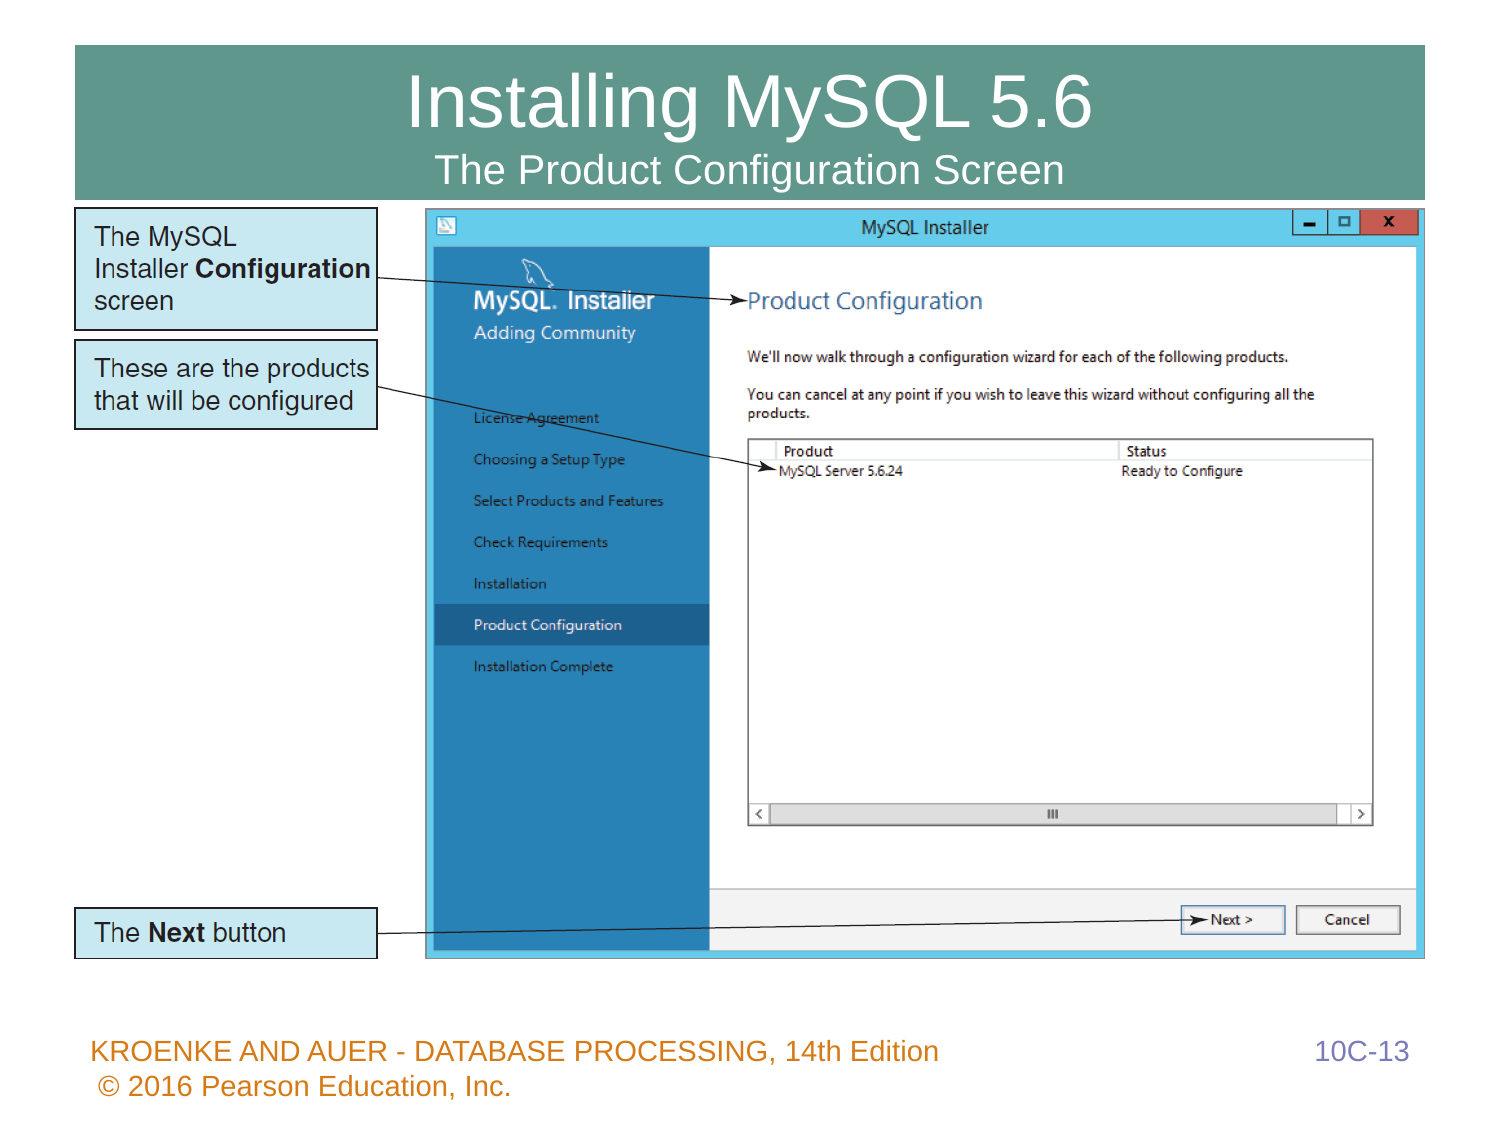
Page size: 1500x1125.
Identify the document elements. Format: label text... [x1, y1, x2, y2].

footer KROENKE AND AUER - DATABASE PROCESSING, 14th Edition © 2016 Pearson Education, Inc. [74, 1024, 963, 1104]
slide_number 10C-13 [1074, 1024, 1426, 1103]
title Installing MySQL 5.6 The Product Configuration Screen [74, 44, 1426, 201]
picture [73, 207, 1426, 960]
